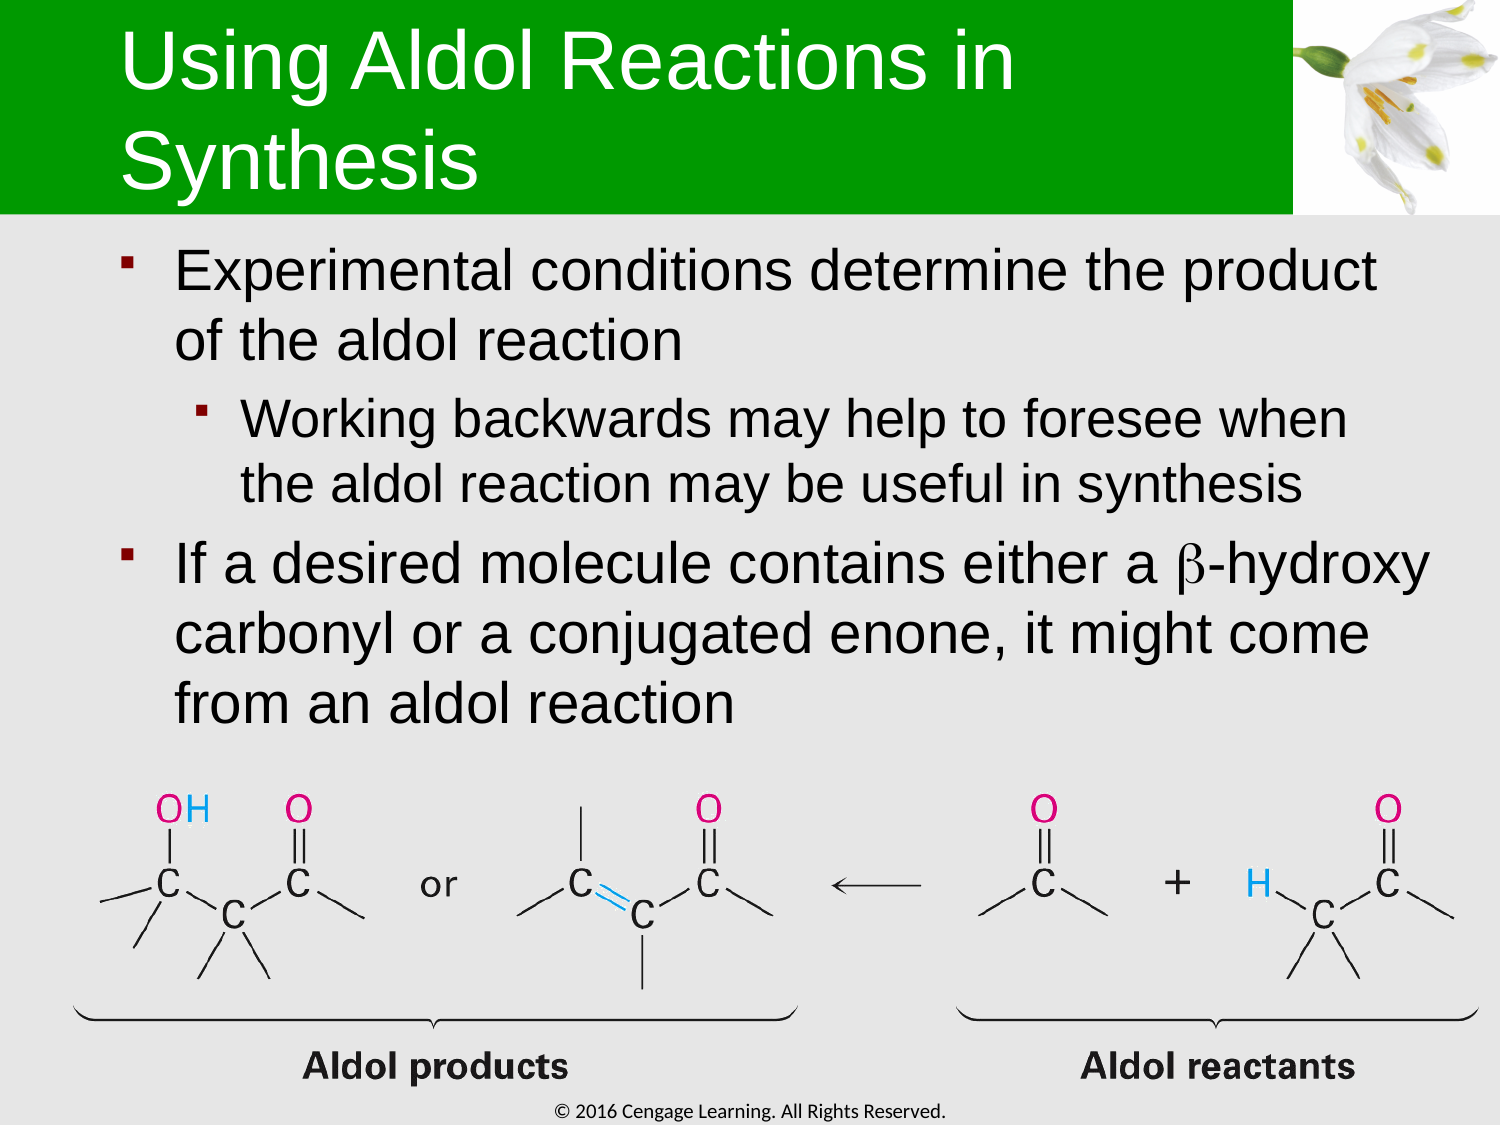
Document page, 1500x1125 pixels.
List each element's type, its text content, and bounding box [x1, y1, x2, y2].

picture [1293, 0, 1500, 215]
title Using Aldol Reactions in Synthesis [102, 0, 1288, 213]
list Experimental conditions determine the product of the aldol reaction Working backwards may help to foresee when the aldol reaction may be useful in synthesis If a desired molecule contains either a -hydroxy carbonyl or a conjugated enone, it might come from an aldol reaction [103, 224, 1450, 789]
picture [73, 790, 1480, 1088]
